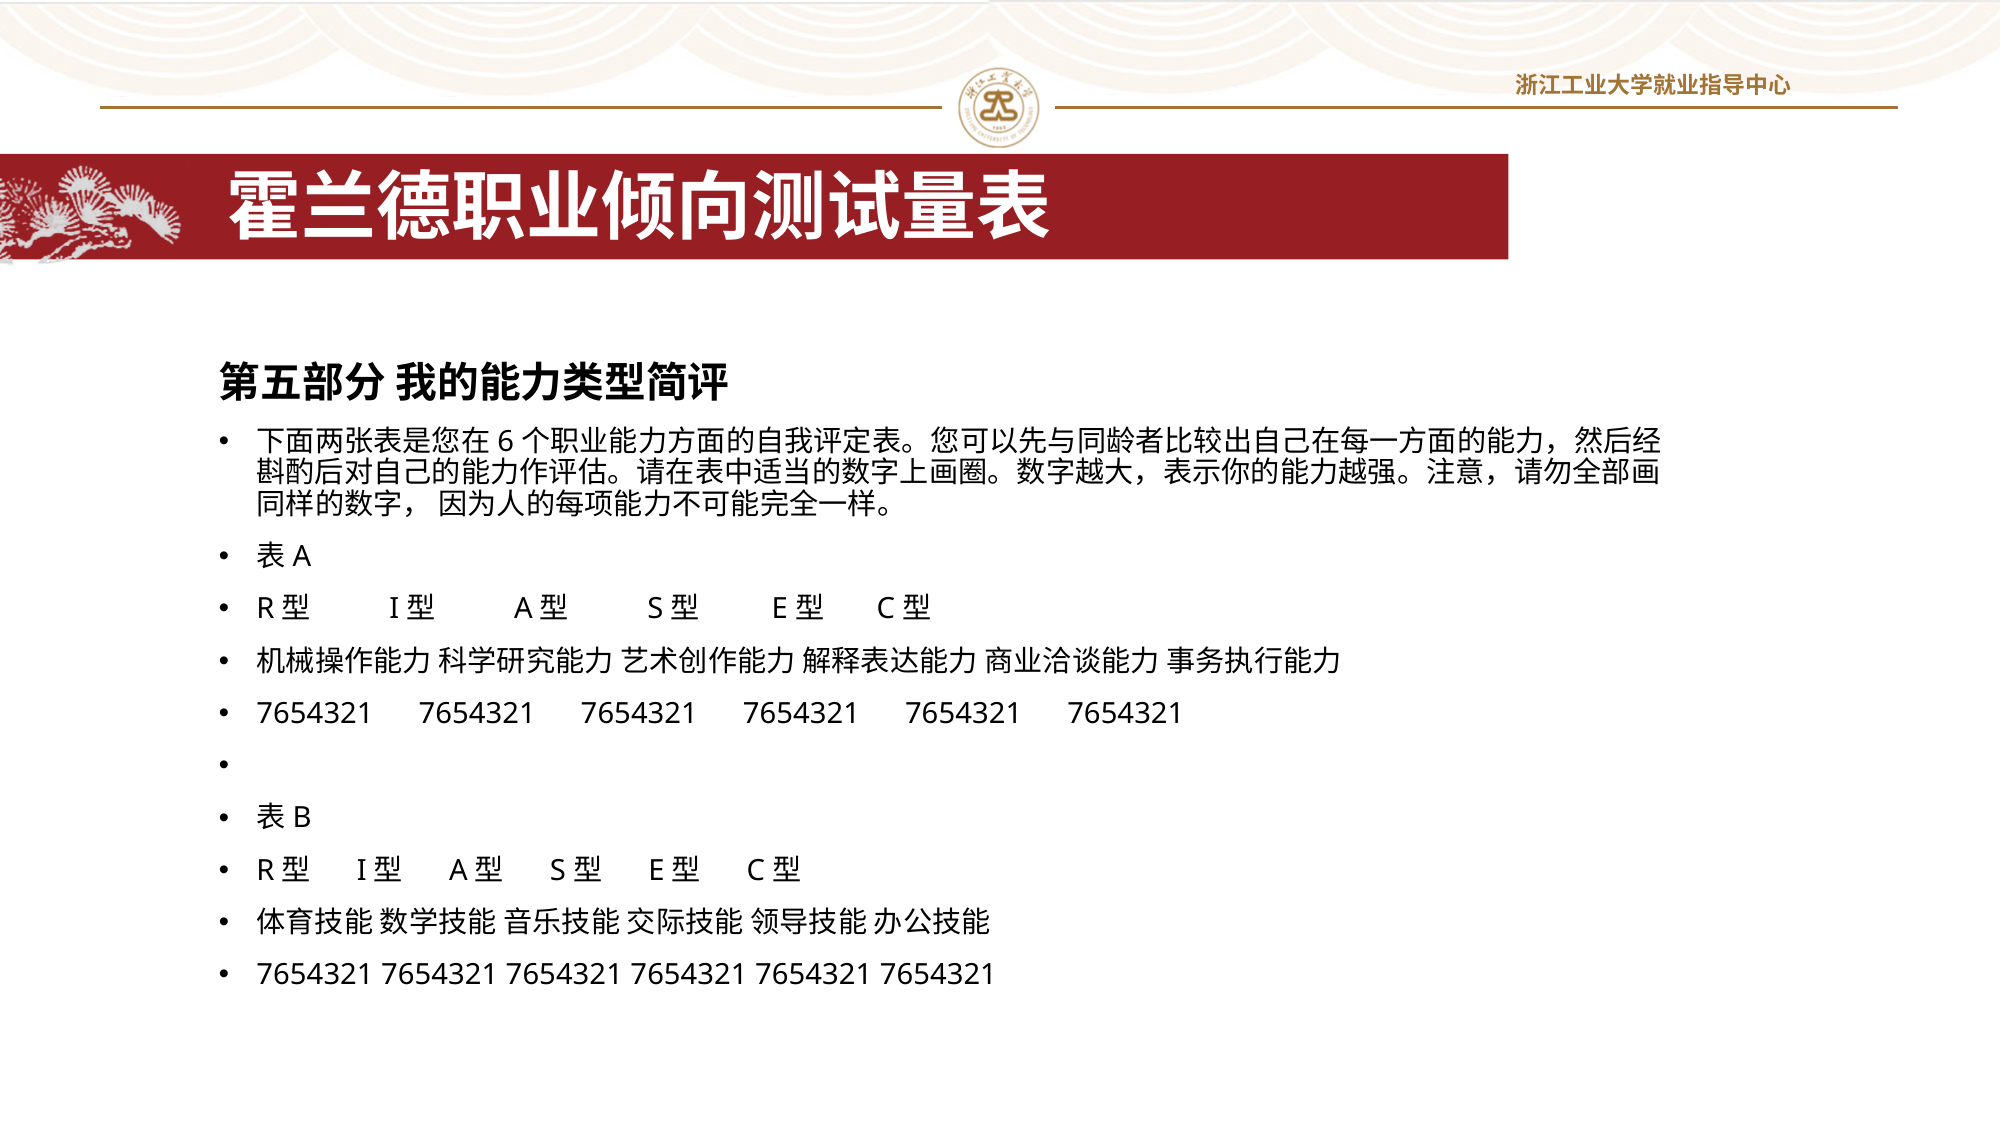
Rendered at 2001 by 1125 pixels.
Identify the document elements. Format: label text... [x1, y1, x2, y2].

picture [0, 0, 2000, 281]
list 第五部分 我的能力类型简评 下面两张表是您在6个职业能力方面的自我评定表。您可以先与同龄者比较出自己在每一方面的能力，然后经斟酌后对自己的能力作评估。请在表中适当的数字上画圈。数字越大，表示你的能力越强。注意，请勿全部画同样的数字， 因为人的每项能力不可能完全一样。 表A R型 I型 A型 S型 E型 C型 机械操作能力 科学研究能力 艺术创作能力 解释表达能力 商业洽谈能力 事务执行能力 7654321 7654321 7654321 7654321 7654321 7654321 表B R型 I型 A型 S型 E型 C型 体育技能 数学技能 音乐技能 交际技能 领导技能 办公技能 7654321 7654321 7654321 7654321 7654321 7654321 [203, 323, 1690, 1076]
text_box [1483, 153, 1509, 261]
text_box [100, 66, 1898, 149]
title 霍兰德职业倾向测试量表 [212, 153, 1483, 265]
